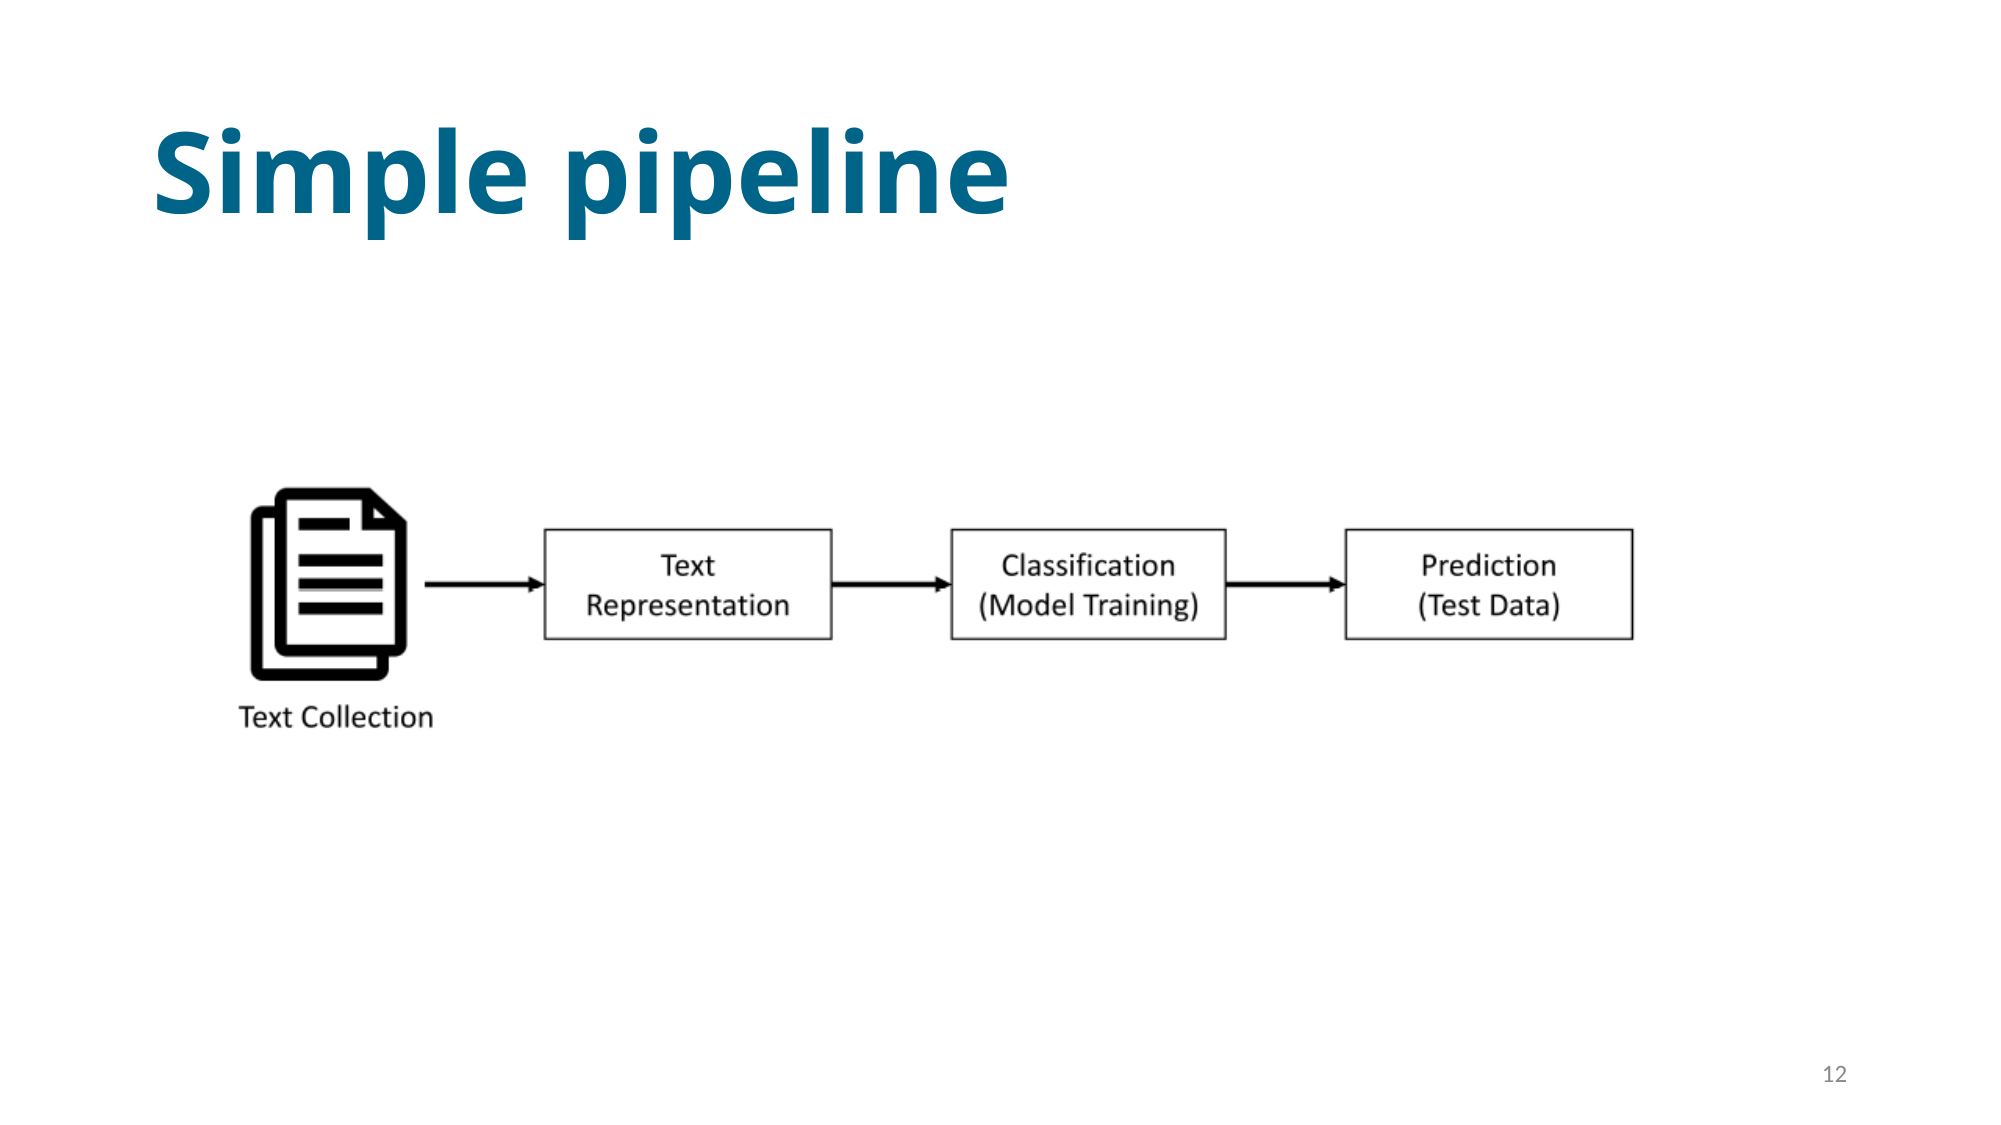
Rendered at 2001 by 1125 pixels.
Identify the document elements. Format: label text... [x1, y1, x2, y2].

slide_number 12 [1412, 1042, 1863, 1103]
picture [203, 465, 1693, 750]
title Simple pipeline [137, 59, 1863, 278]
